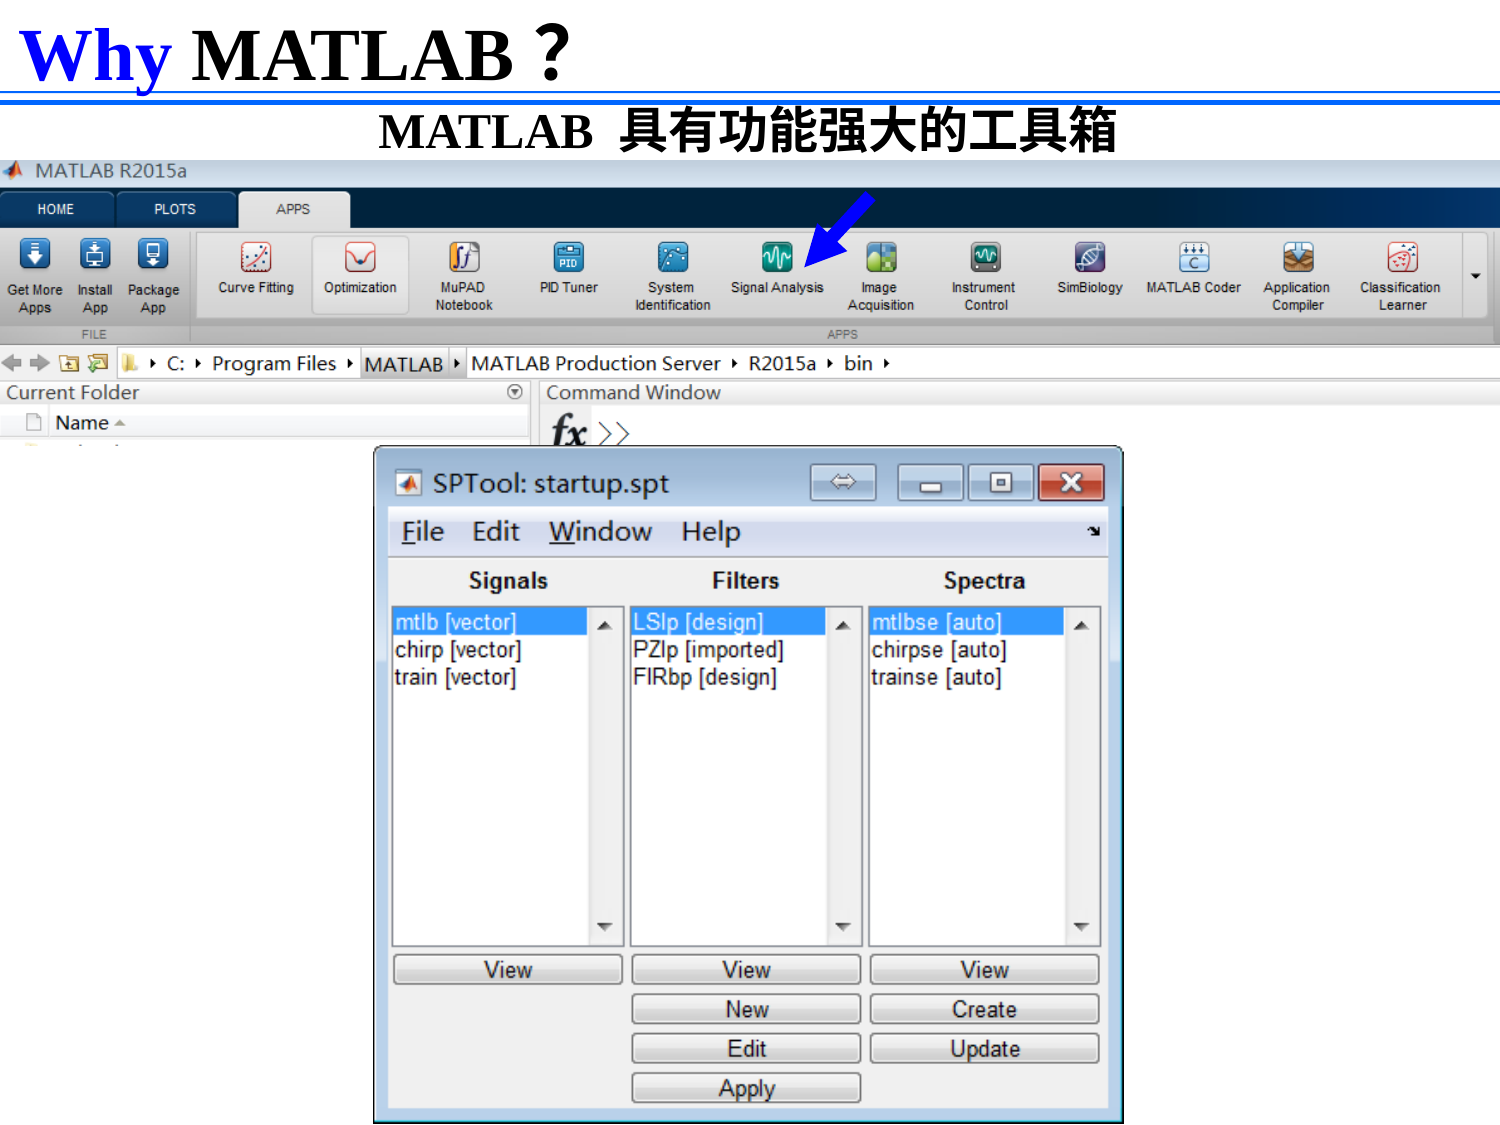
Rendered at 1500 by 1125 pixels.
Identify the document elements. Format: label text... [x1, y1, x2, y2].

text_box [0, 91, 1500, 103]
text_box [804, 195, 871, 268]
picture [0, 160, 1500, 1124]
text_box MATLAB 具有功能强大的工具箱 [0, 103, 1497, 159]
text_box Why MATLAB？ [0, 5, 1500, 91]
